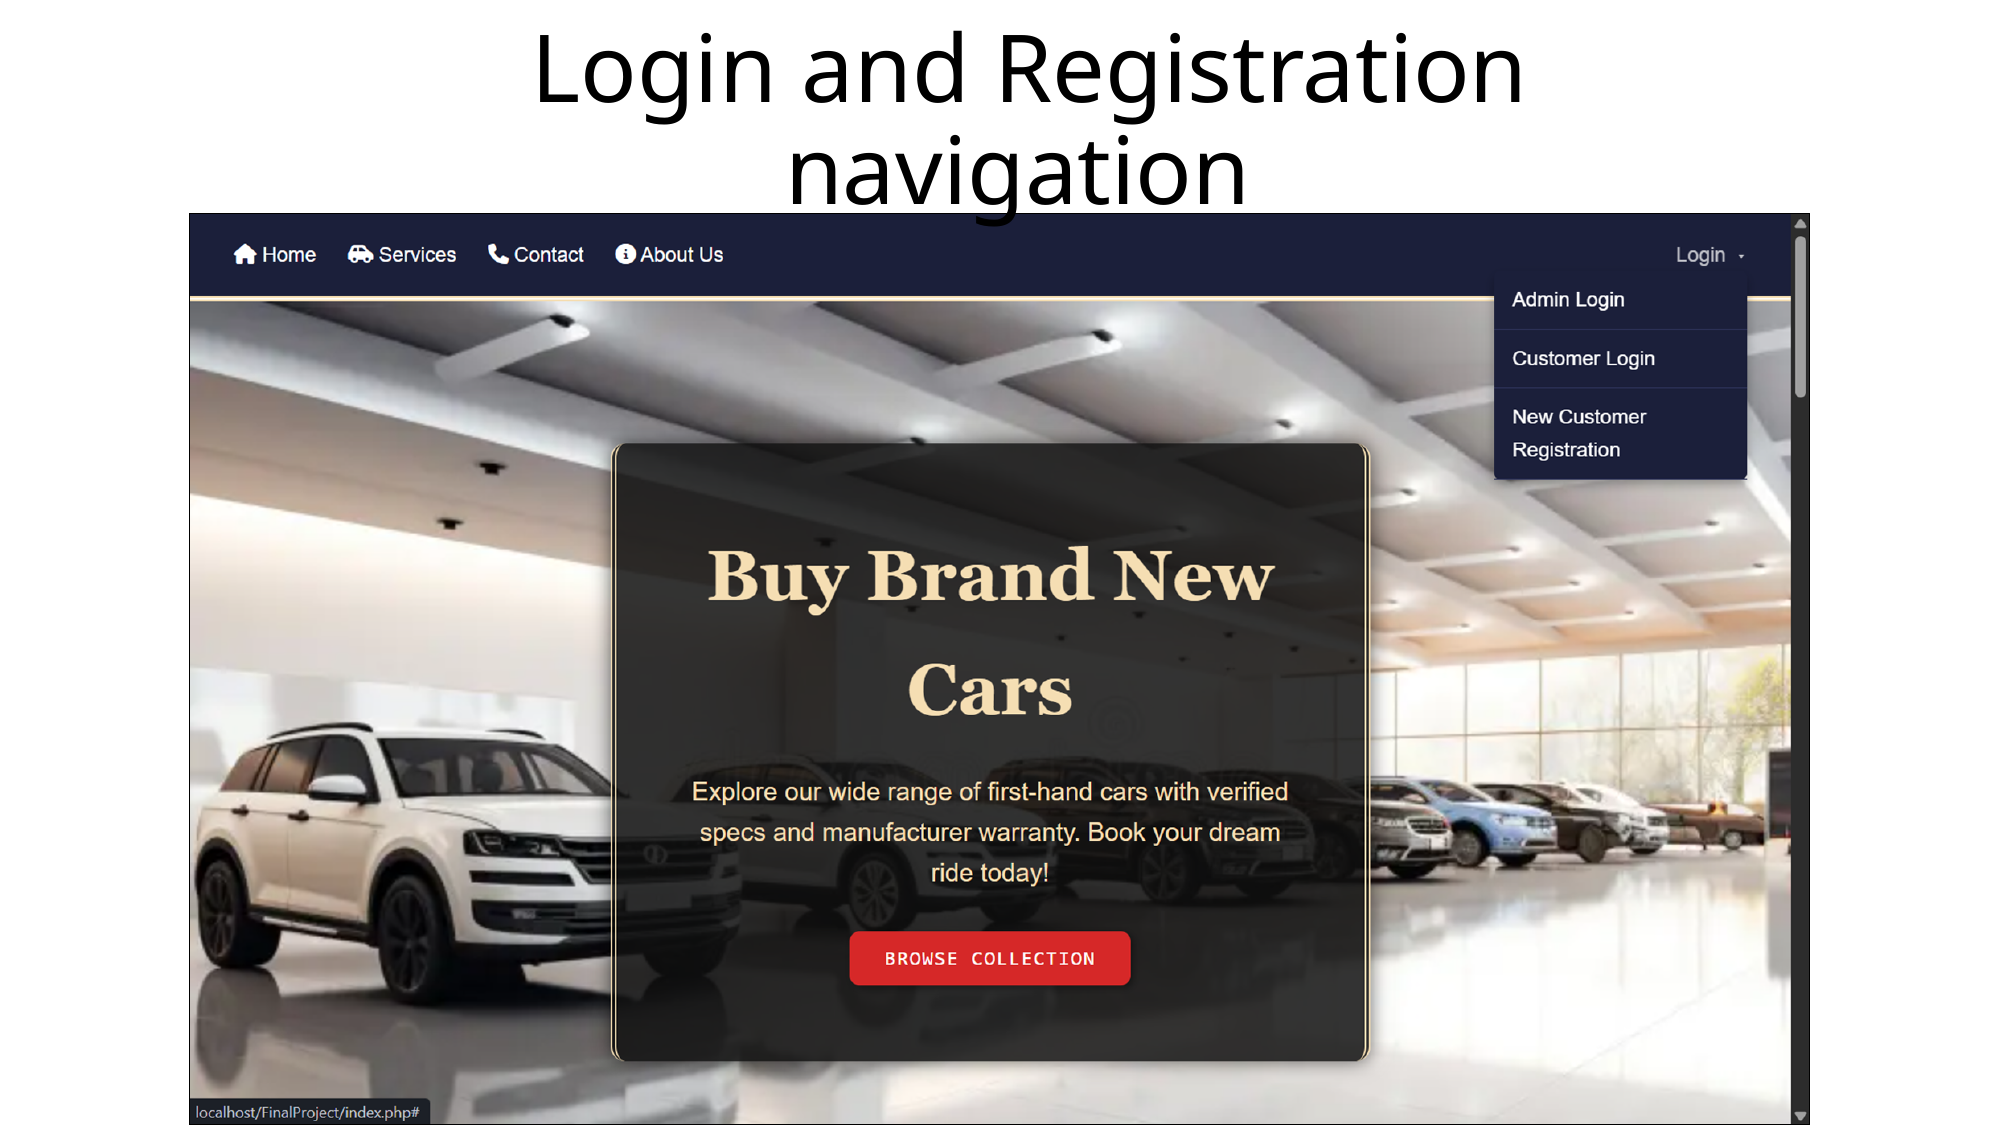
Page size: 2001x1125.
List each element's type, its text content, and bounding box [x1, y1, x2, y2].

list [189, 213, 1810, 1125]
text_box Login and Registration navigation [342, 76, 1717, 170]
